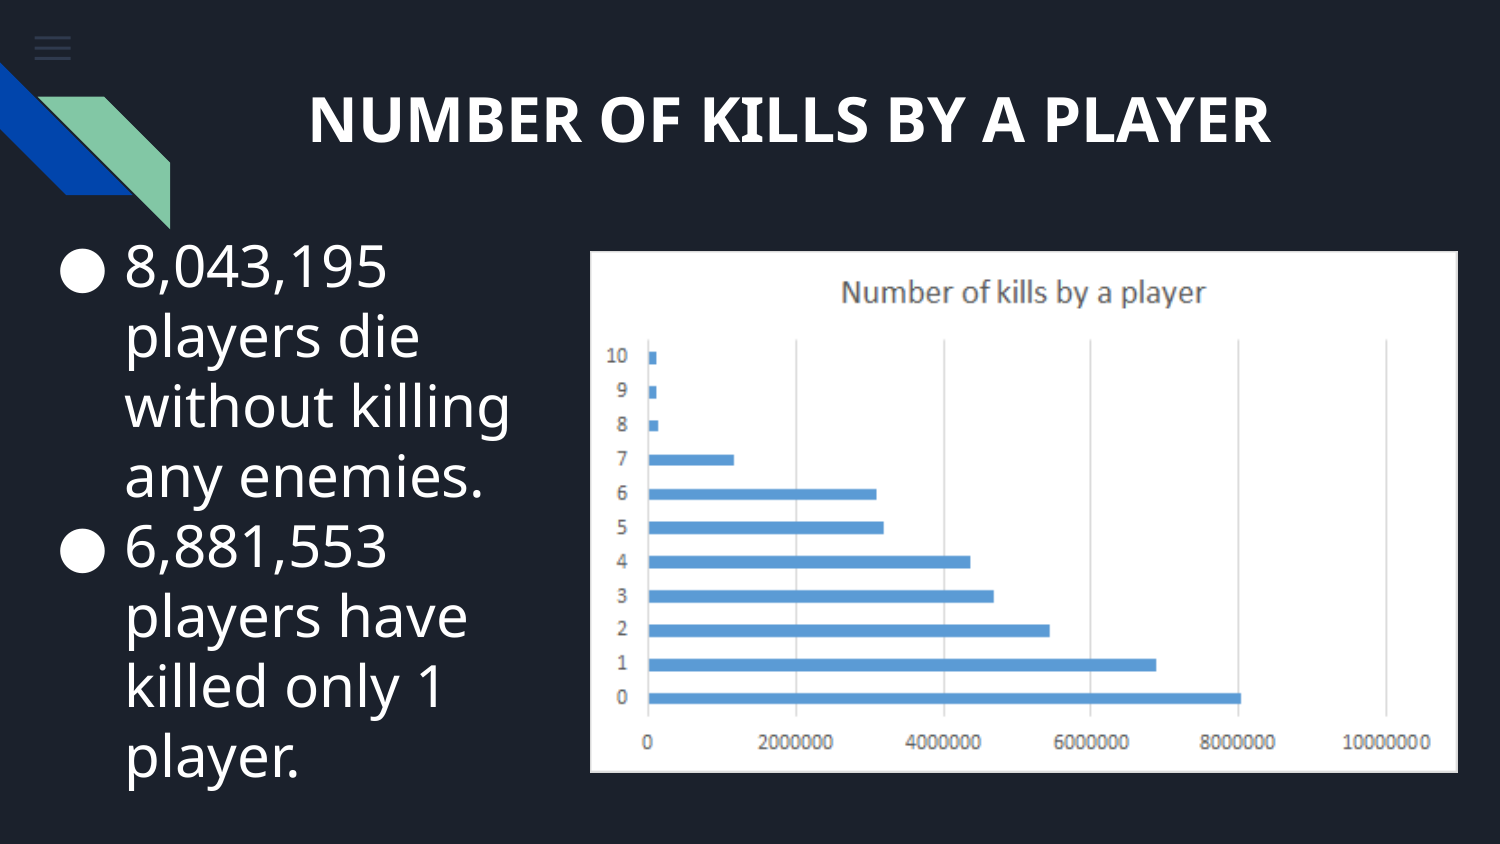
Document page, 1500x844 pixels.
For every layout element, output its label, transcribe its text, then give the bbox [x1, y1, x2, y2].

text_box 8,043,195 players die without killing any enemies. 6,881,553 players have killed only 1 player. [34, 214, 555, 764]
picture [590, 251, 1458, 773]
title NUMBER OF KILLS BY A PLAYER [212, 64, 1368, 215]
